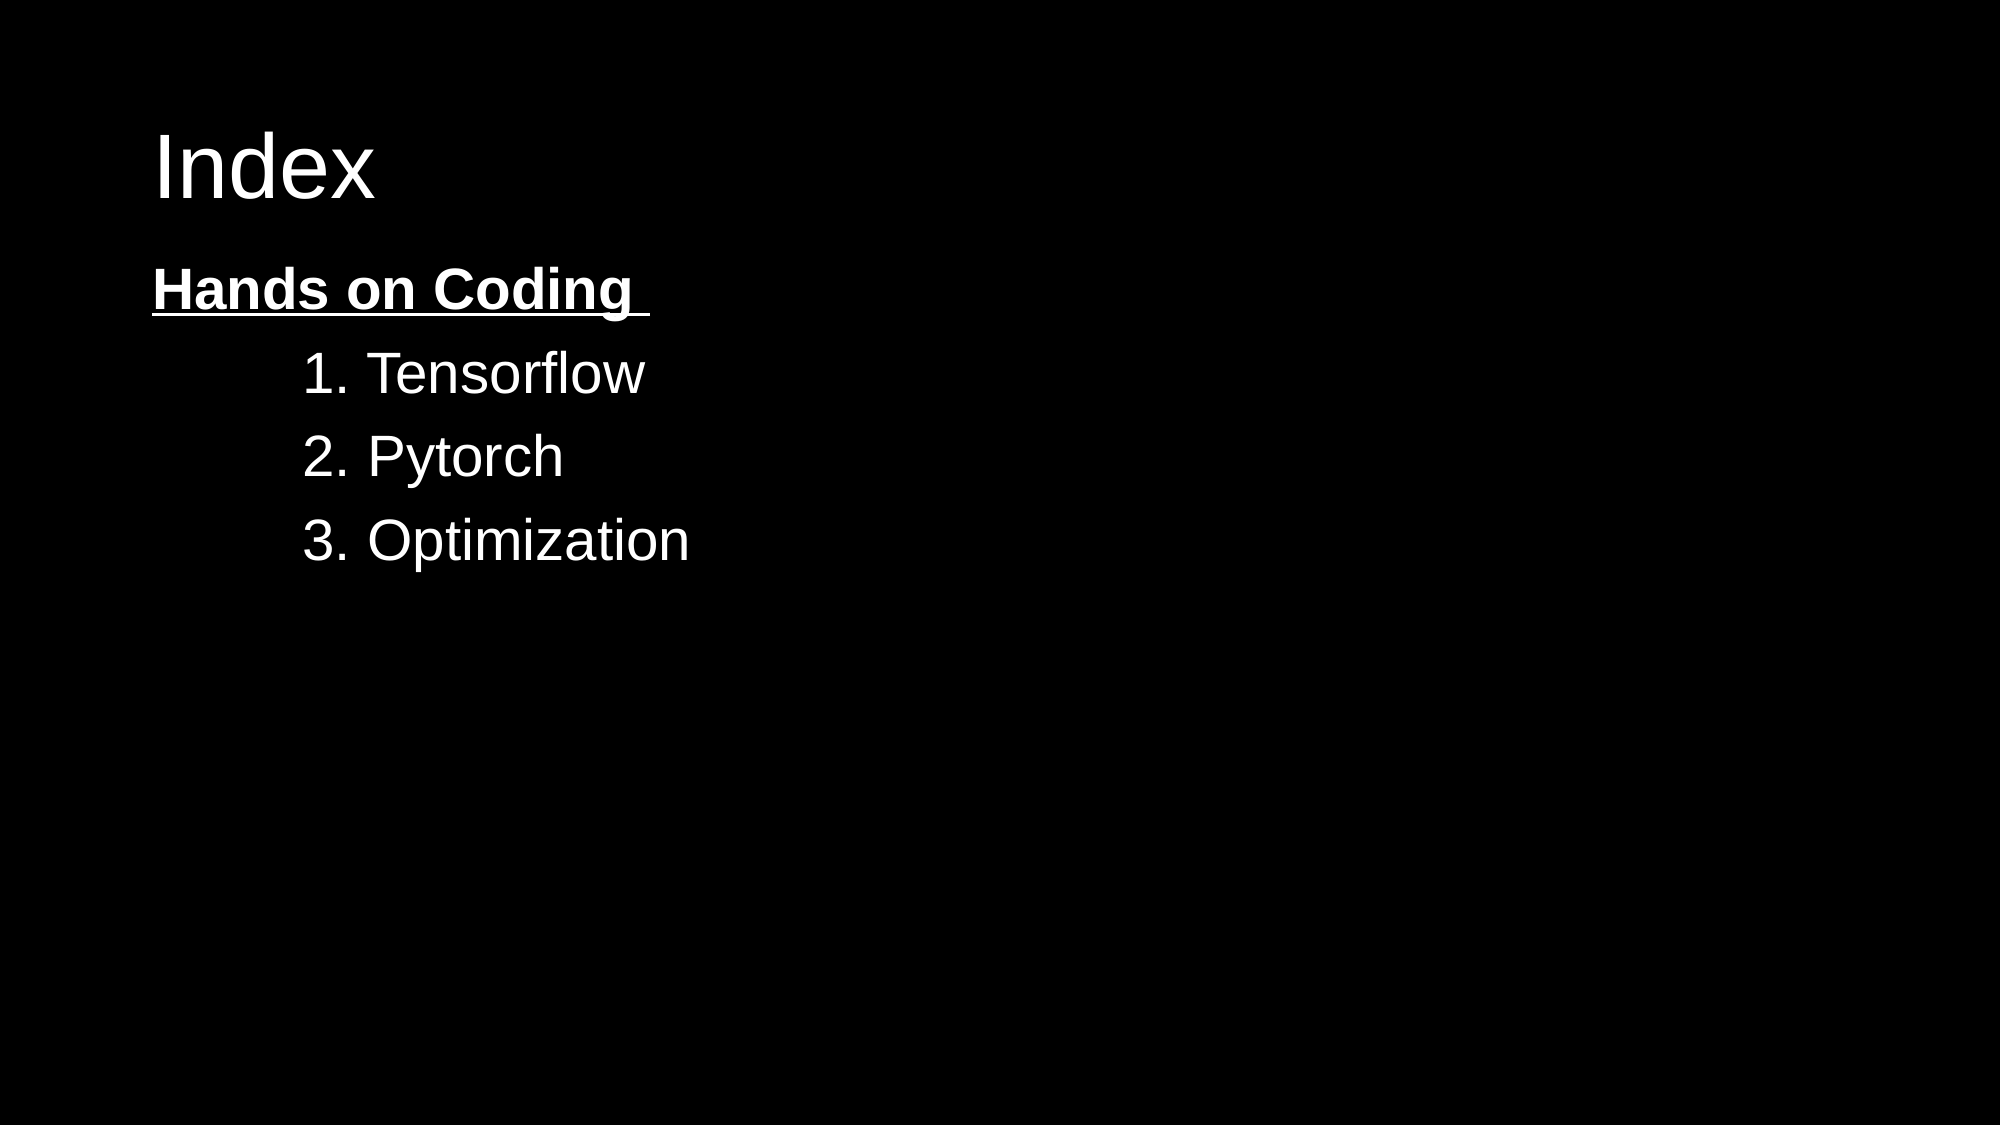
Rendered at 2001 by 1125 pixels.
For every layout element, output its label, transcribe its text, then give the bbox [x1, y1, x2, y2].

title Index [137, 59, 1863, 251]
list Hands on Coding 1. Tensorflow 2. Pytorch 3. Optimization [137, 251, 1863, 1014]
